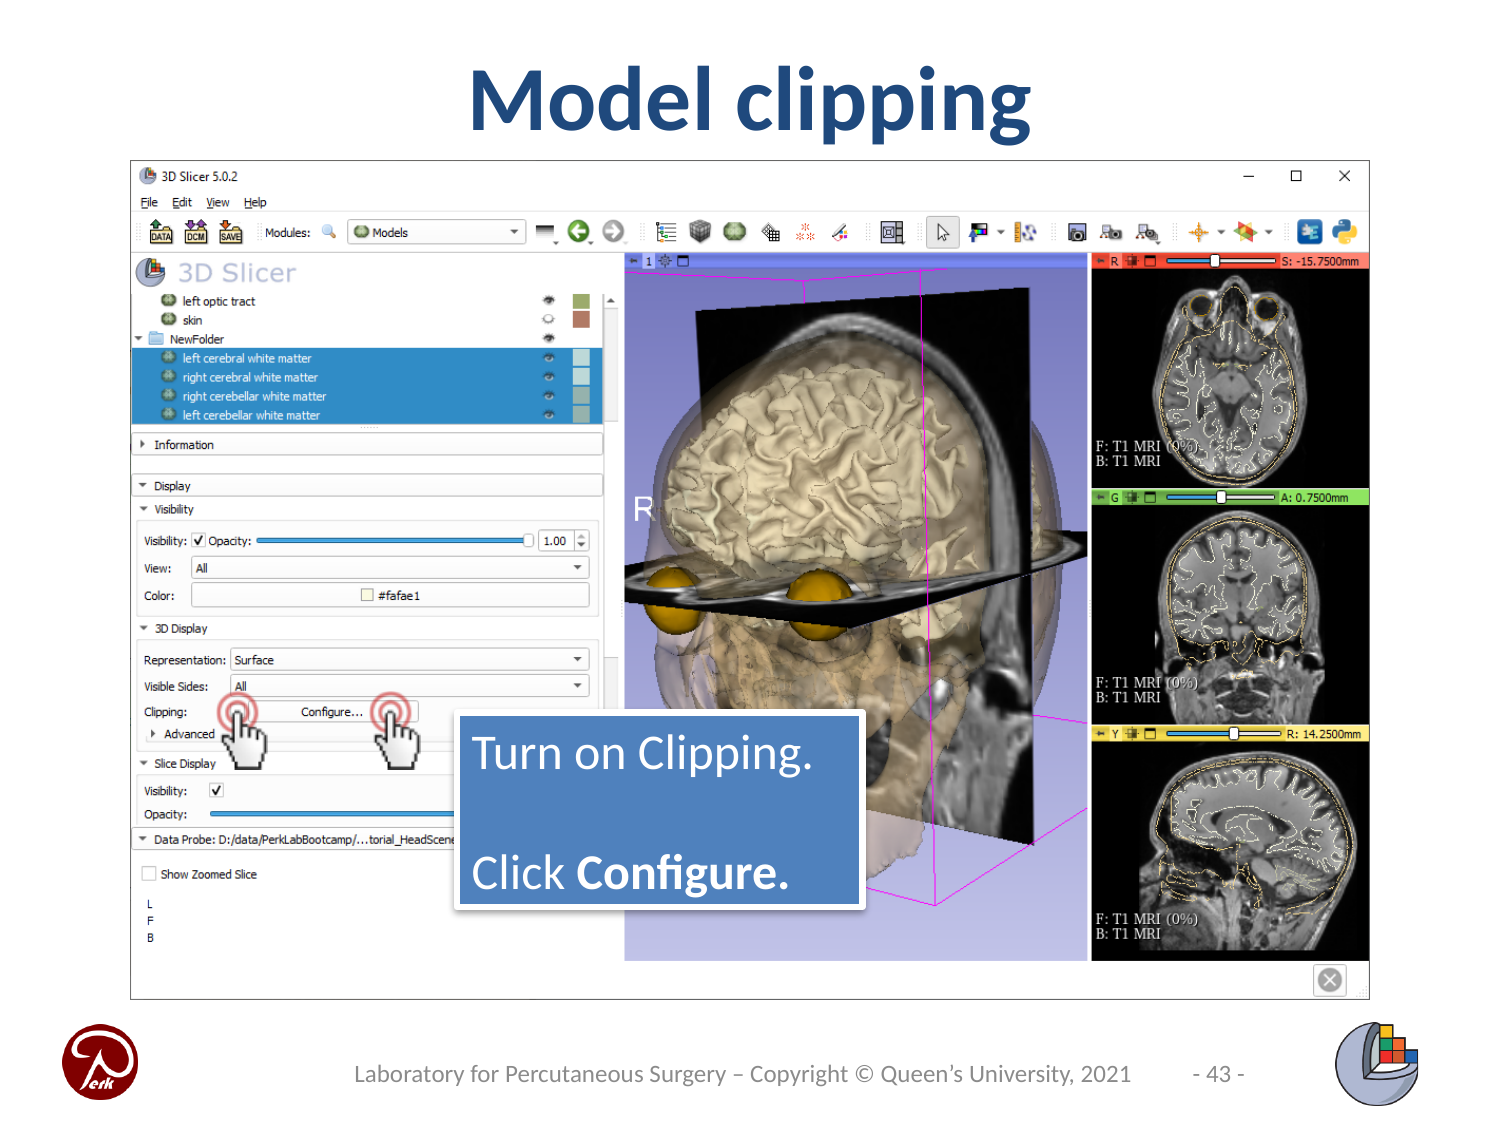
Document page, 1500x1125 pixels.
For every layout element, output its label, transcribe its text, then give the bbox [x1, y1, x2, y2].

picture [62, 1024, 138, 1100]
picture [129, 160, 1370, 1001]
title Model clipping [74, 0, 1426, 188]
footer Laboratory for Percutaneous Surgery – Copyright © Queen’s University, 2021 [312, 1042, 1175, 1103]
picture [1335, 1022, 1419, 1106]
slide_number - 43 - [1175, 1042, 1263, 1103]
